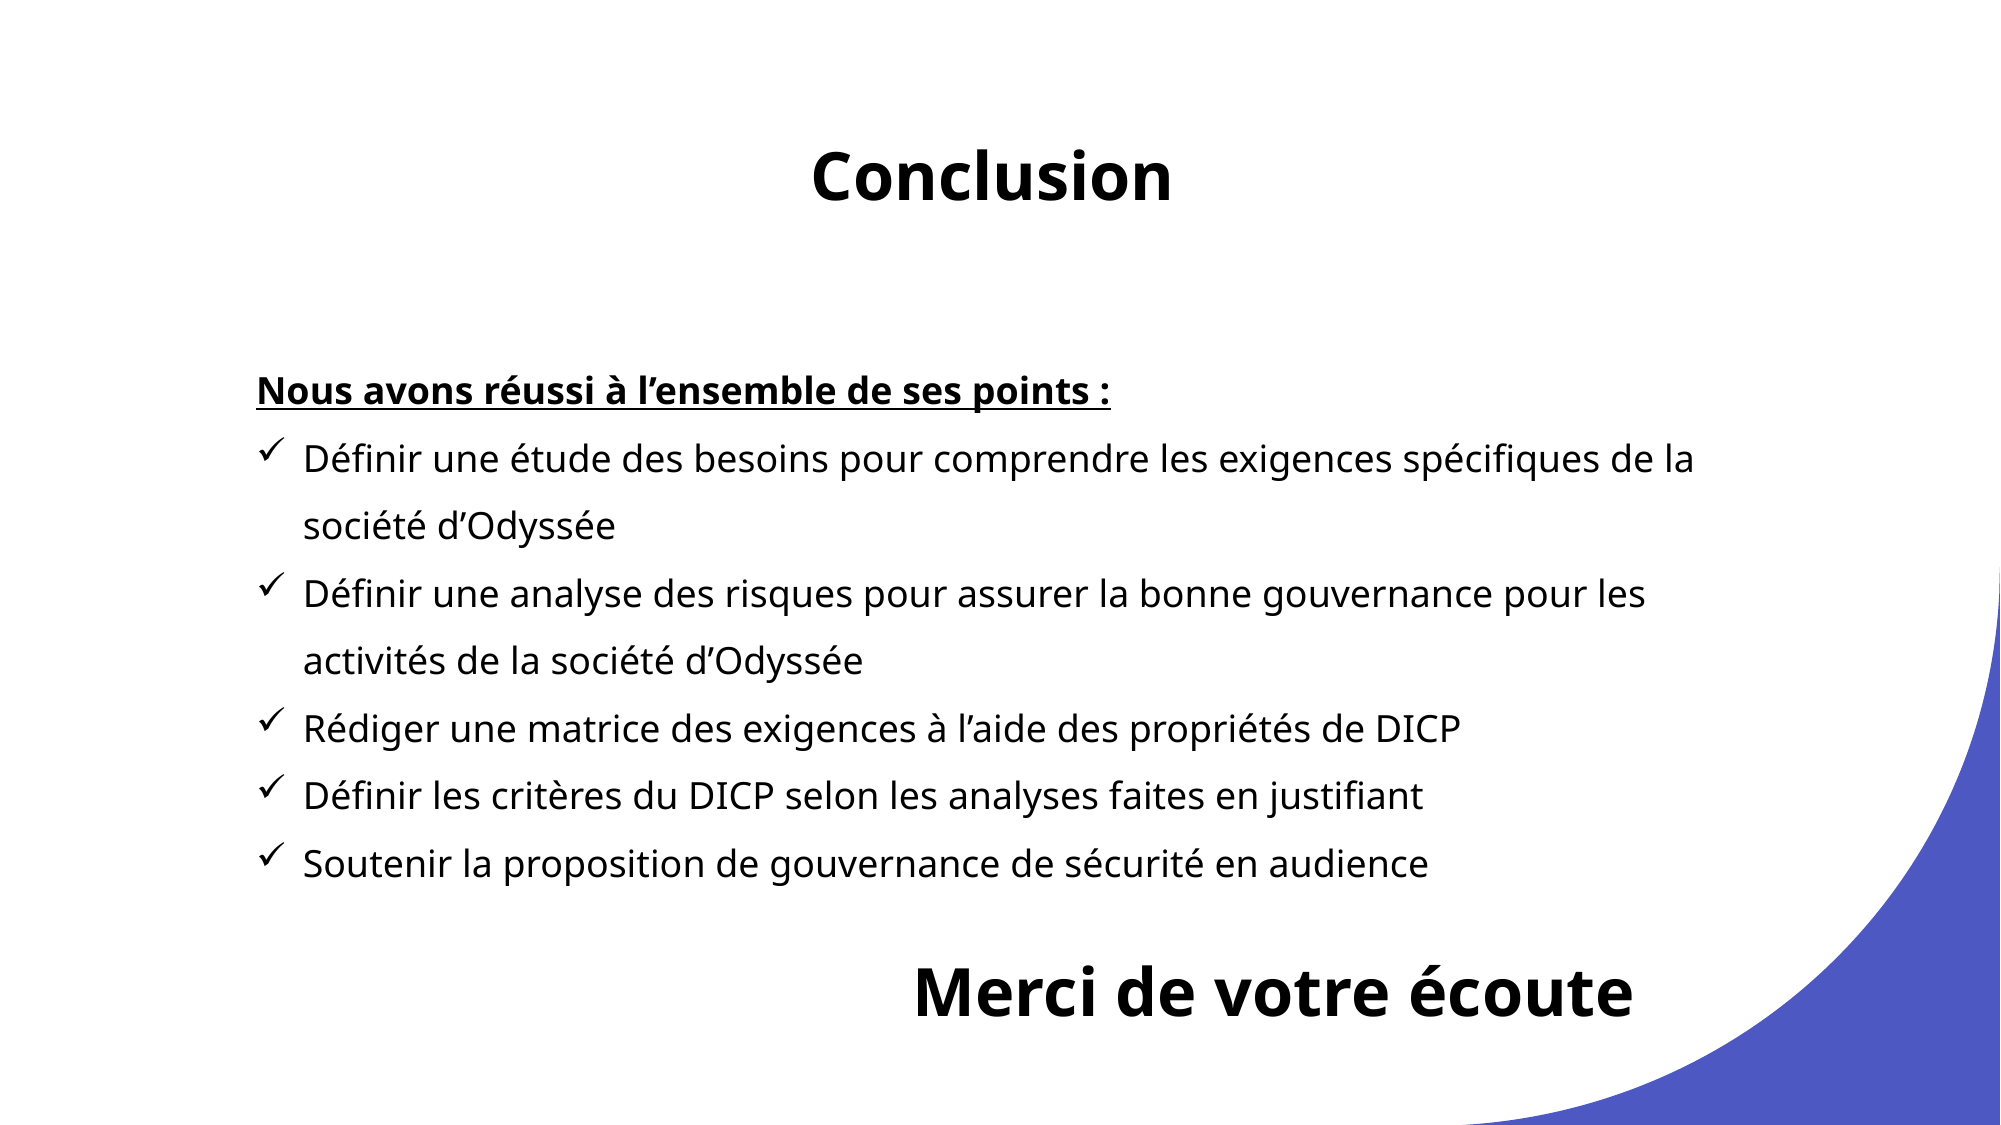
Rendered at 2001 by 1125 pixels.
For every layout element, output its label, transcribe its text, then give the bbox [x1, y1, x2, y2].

text_box Merci de votre écoute [458, 934, 2000, 1052]
text_box Nous avons réussi à l’ensemble de ses points : Définir une étude des besoins pour comprendre les exigences spécifiques de la société d’Odyssée Définir une analyse des risques pour assurer la bonne gouvernance pour les activités de la société d’Odyssée Rédiger une matrice des exigences à l’aide des propriétés de DICP Définir les critères du DICP selon les analyses faites en justifiant Soutenir la proposition de gouvernance de sécurité en audience [241, 337, 1797, 893]
title Conclusion [176, 118, 1809, 235]
